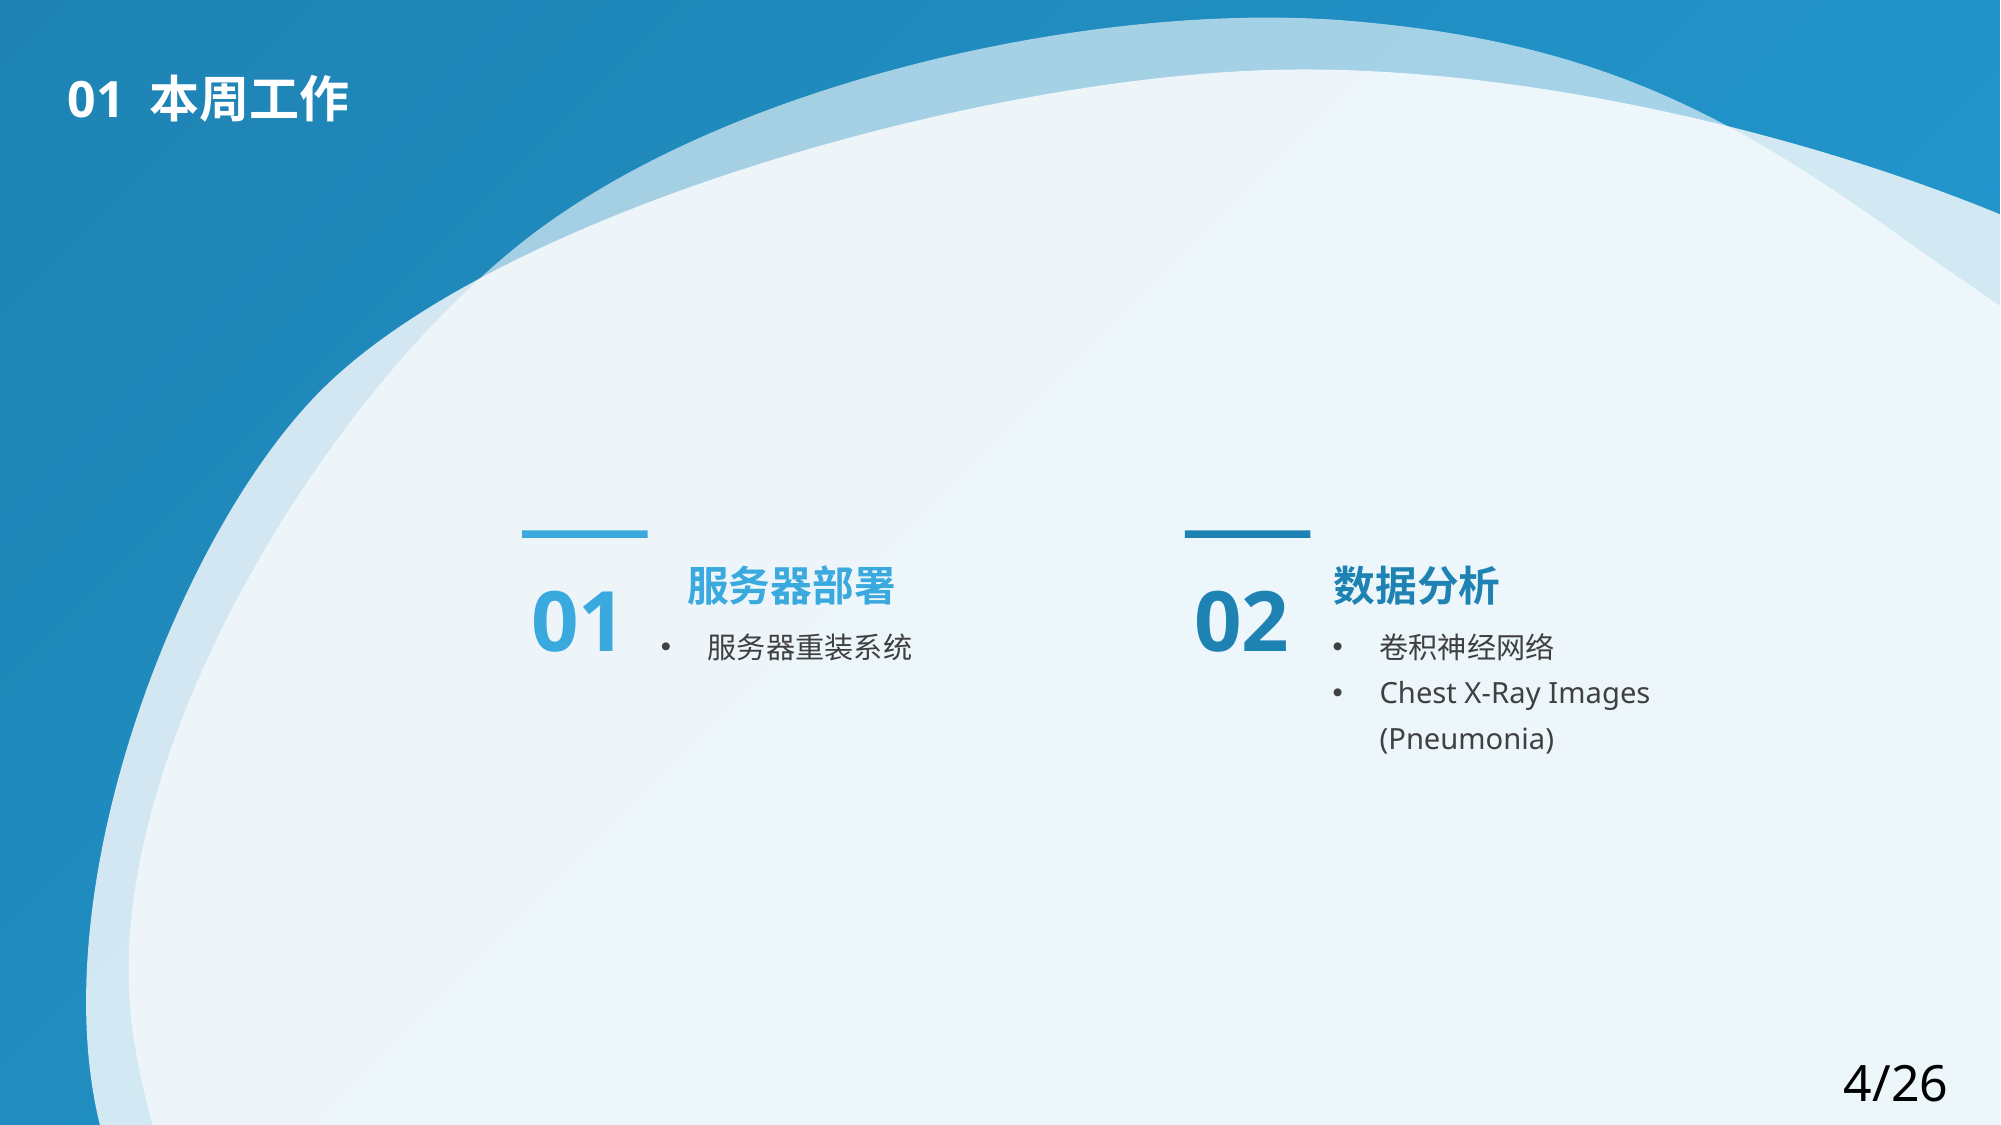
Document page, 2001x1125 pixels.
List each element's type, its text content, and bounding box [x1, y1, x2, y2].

text_box 服务器部署 [653, 537, 911, 611]
text_box 02 [1179, 530, 1305, 676]
text_box [1184, 529, 1311, 539]
text_box 4/26 [1829, 1026, 1976, 1120]
list 01 本周工作 [52, 41, 924, 162]
text_box [521, 529, 649, 539]
text_box 服务器重装系统 [646, 611, 1060, 672]
text_box 卷积神经网络 Chest X-Ray Images (Pneumonia) [1317, 611, 1838, 763]
text_box 01 [516, 530, 642, 676]
text_box 数据分析 [1318, 537, 1516, 618]
